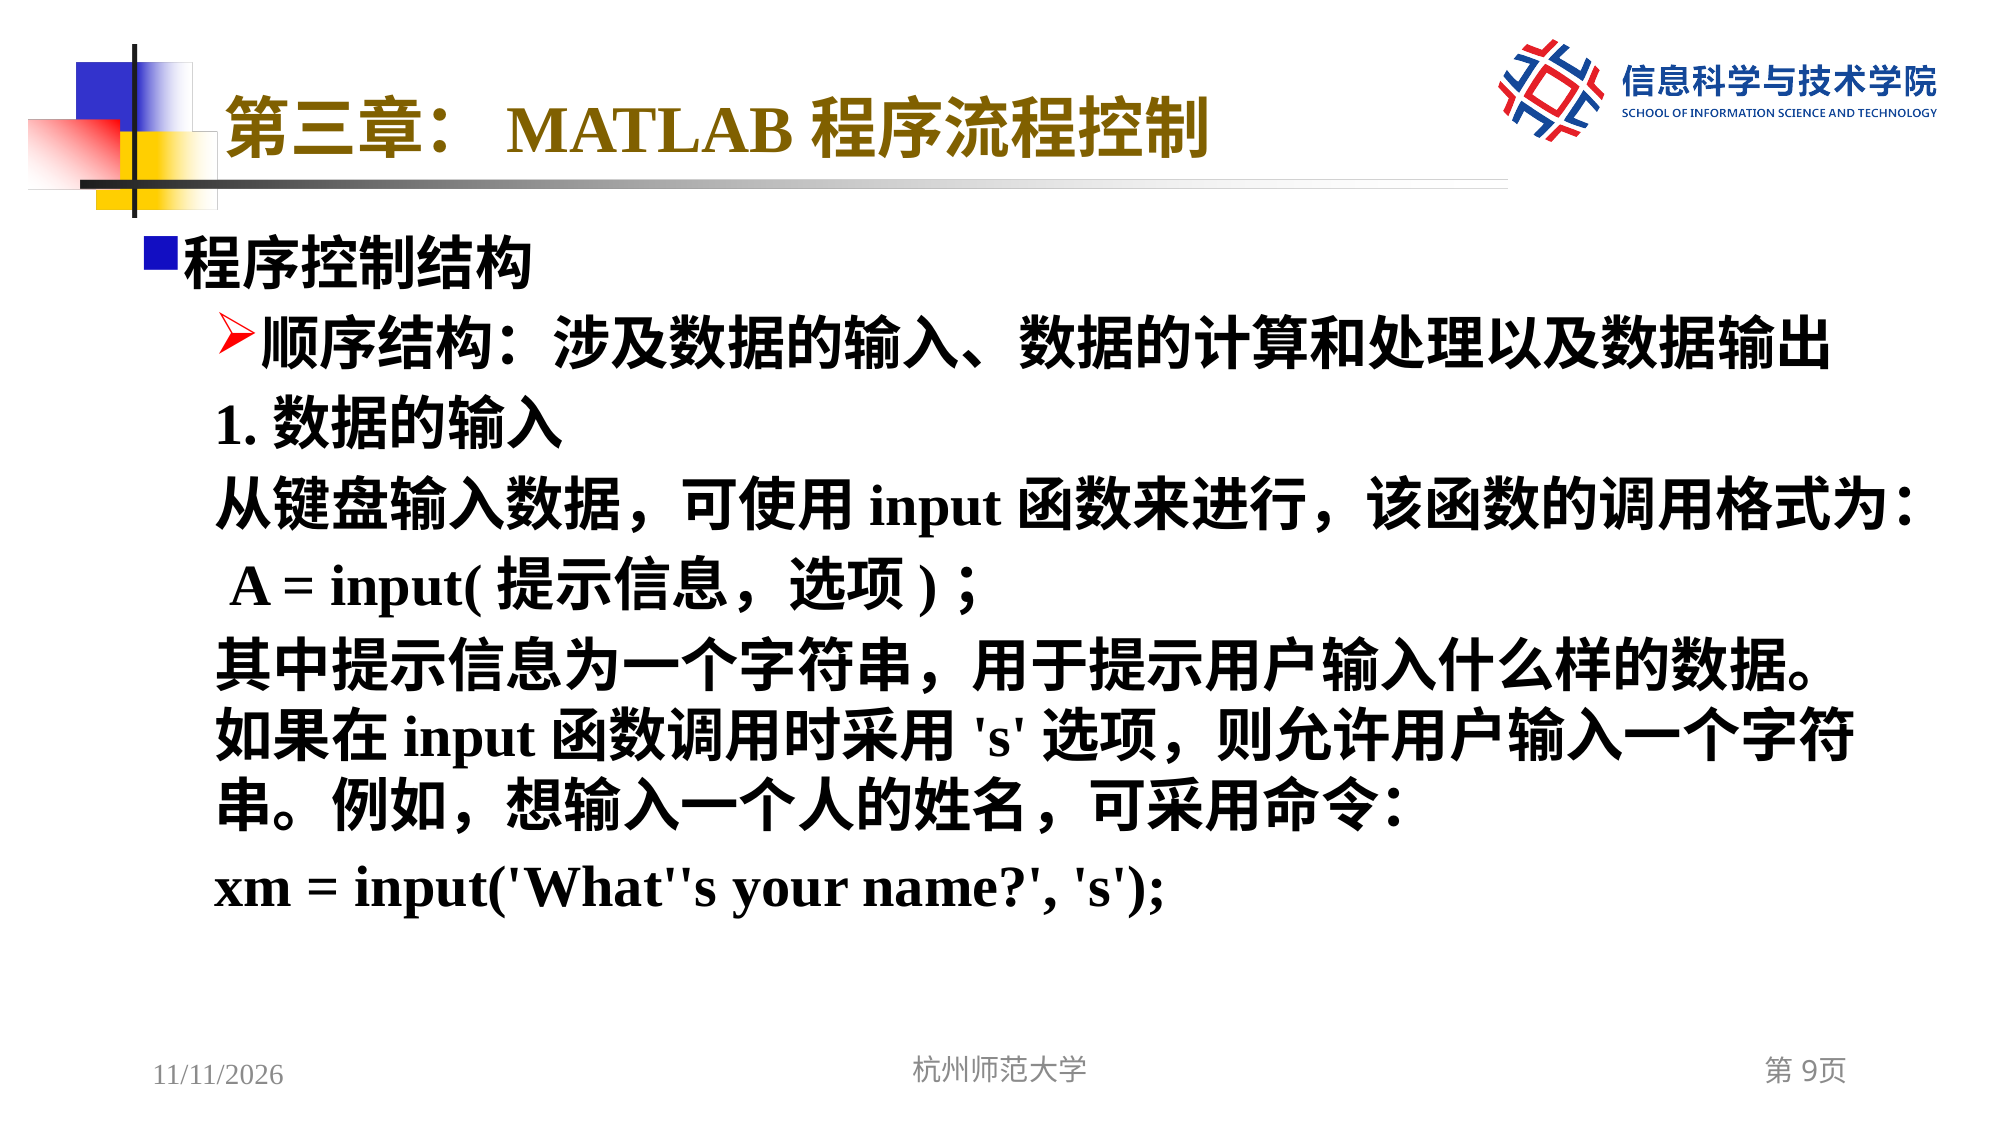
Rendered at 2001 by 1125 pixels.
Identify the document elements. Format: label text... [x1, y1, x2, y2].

picture [28, 39, 1937, 218]
list 程序控制结构 顺序结构：涉及数据的输入、数据的计算和处理以及数据输出 1.数据的输入 从键盘输入数据，可使用input函数来进行，该函数的调用格式为： A = input(提示信息，选项)； 其中提示信息为一个字符串，用于提示用户输入什么样的数据。如果在input函数调用时采用's'选项，则允许用户输入一个字符串。例如，想输入一个人的姓名，可采用命令： xm = input('What''s your name?', 's'); [87, 218, 1908, 1021]
slide_number 第9页 [1412, 1042, 1863, 1103]
footer 杭州师范大学 [662, 1042, 1338, 1103]
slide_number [137, 1042, 588, 1103]
title 第三章：MATLAB程序流程控制 [208, 87, 1490, 176]
